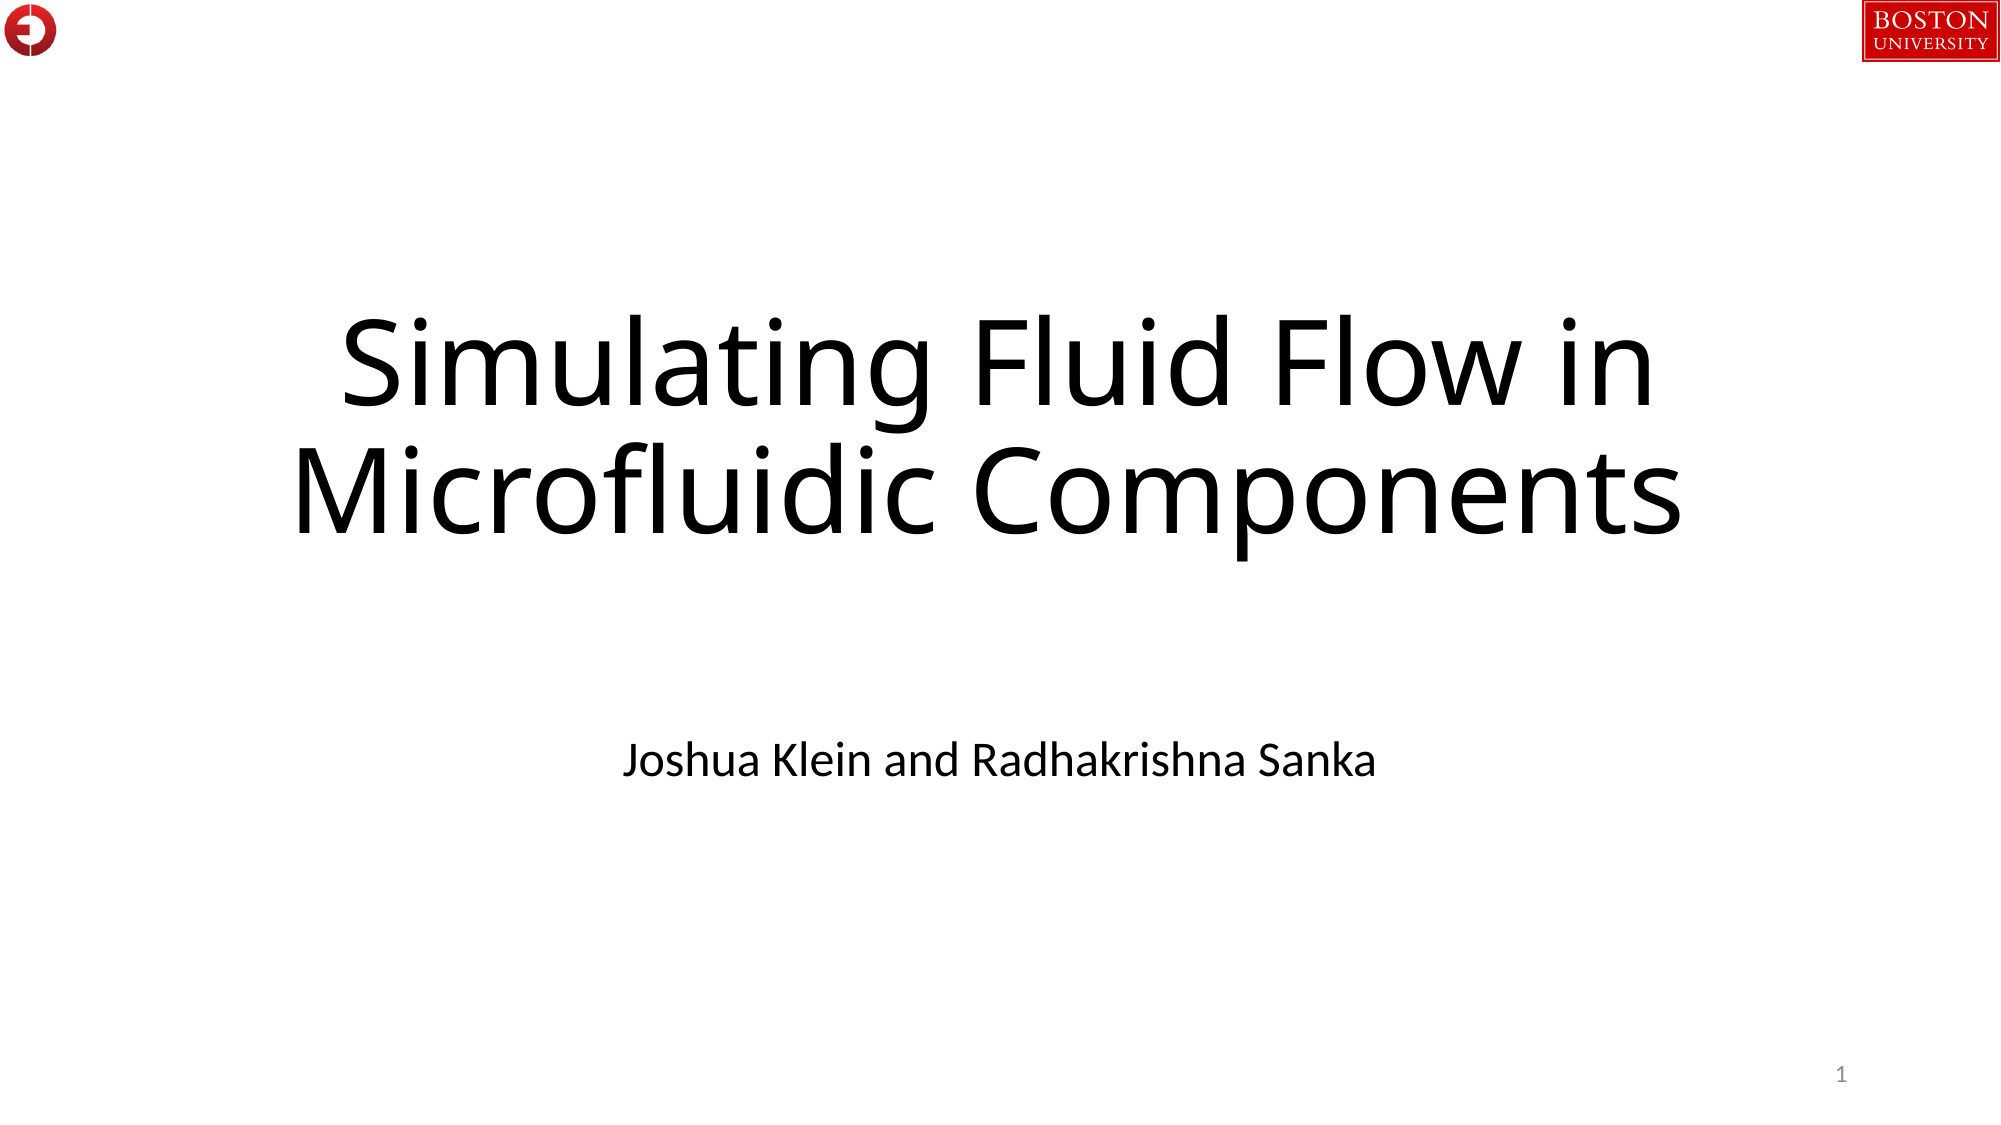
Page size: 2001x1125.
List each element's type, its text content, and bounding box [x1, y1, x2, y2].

picture [0, 0, 61, 60]
title Simulating Fluid Flow in Microfluidic Components [249, 289, 1750, 682]
subtitle Joshua Klein and Radhakrishna Sanka [249, 726, 1750, 998]
picture [1862, 0, 2000, 62]
slide_number 1 [1412, 1042, 1863, 1103]
